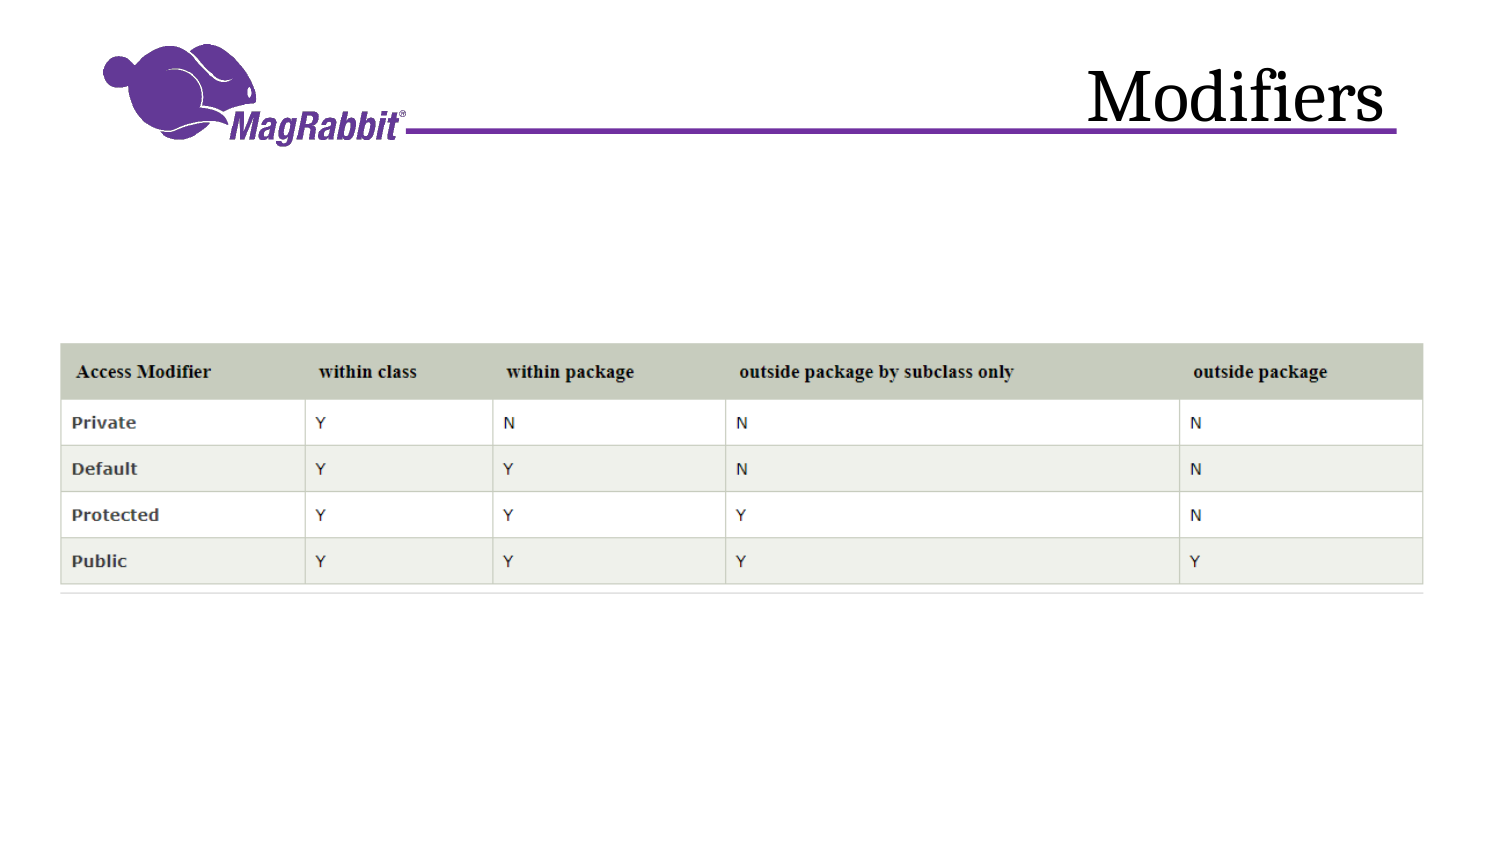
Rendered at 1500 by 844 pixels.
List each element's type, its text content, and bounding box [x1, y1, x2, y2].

picture [49, 334, 1435, 604]
picture [103, 44, 406, 150]
title Modifiers [563, 44, 1397, 150]
